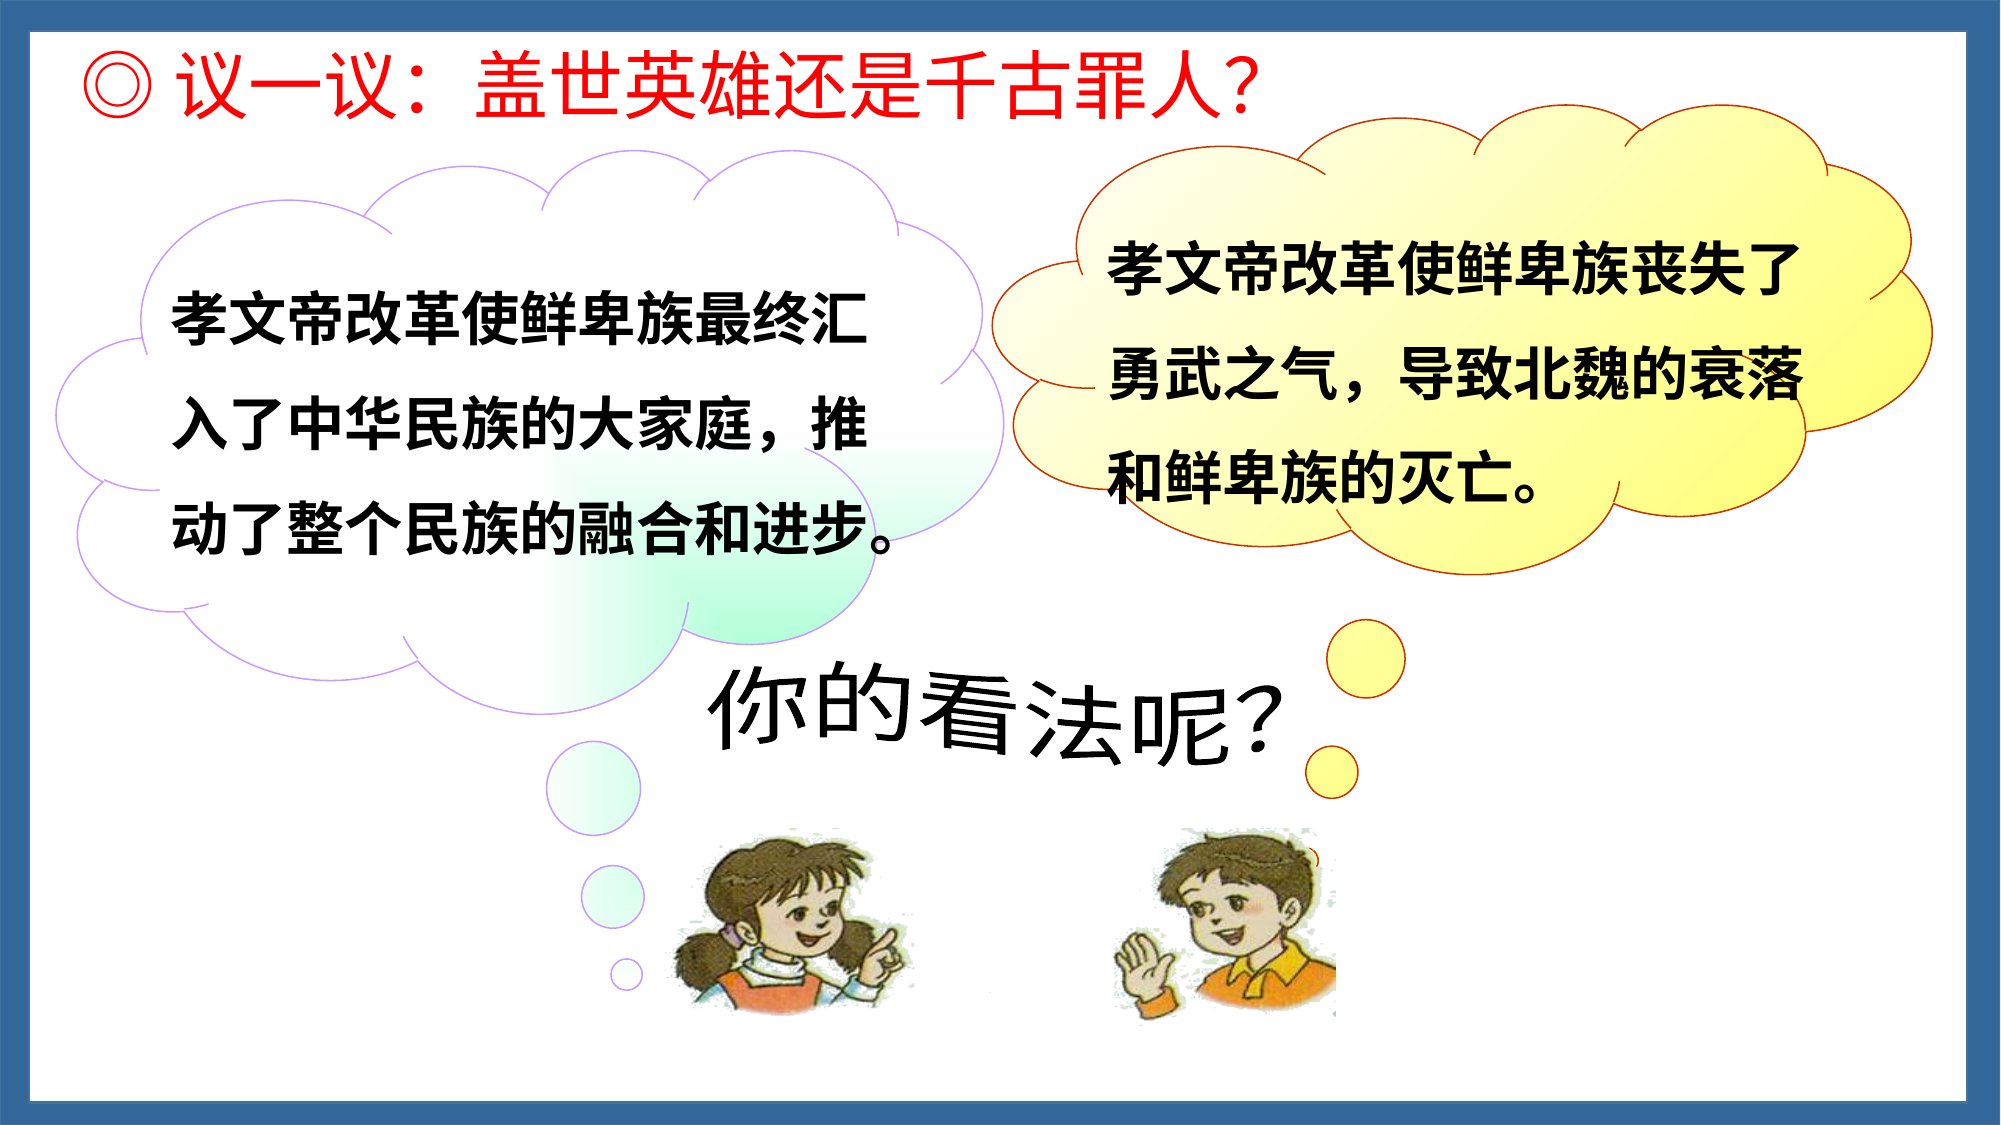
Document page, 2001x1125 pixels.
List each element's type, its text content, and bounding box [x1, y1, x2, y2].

picture [664, 828, 1336, 1026]
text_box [56, 103, 1932, 713]
text_box ◎议一议：盖世英雄还是千古罪人？ [65, 31, 1313, 103]
